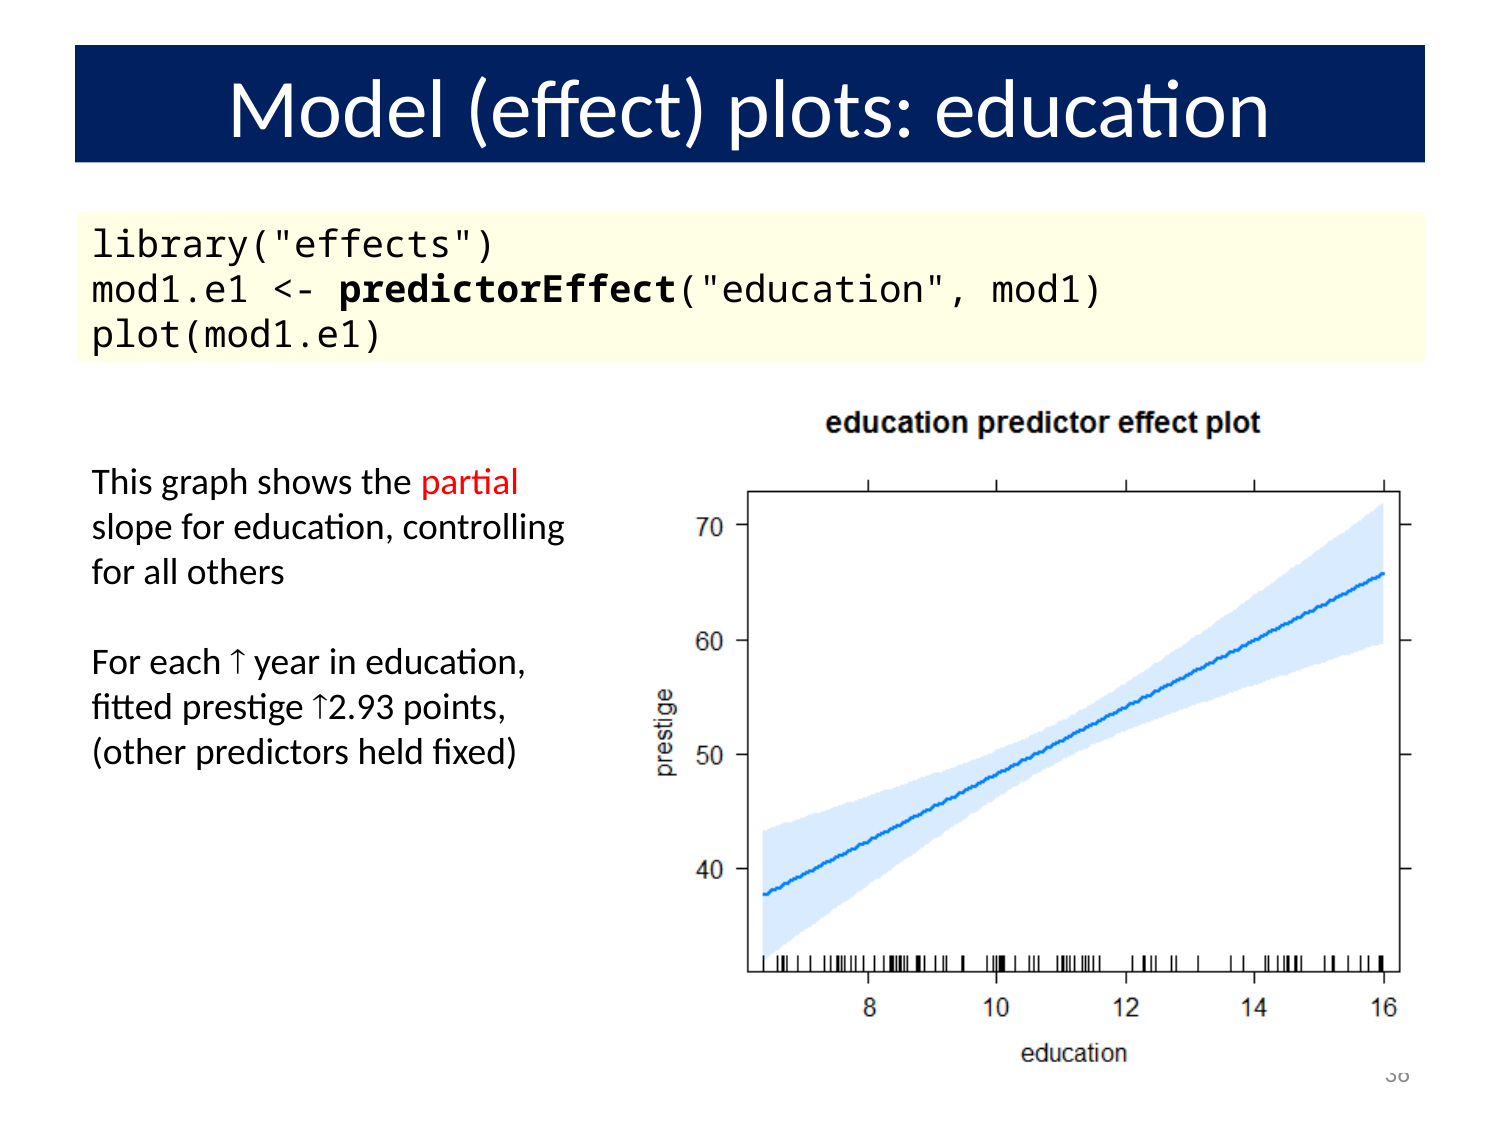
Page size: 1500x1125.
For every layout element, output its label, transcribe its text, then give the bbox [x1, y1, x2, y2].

text_box library("effects") mod1.e1 <- predictorEffect("education", mod1) plot(mod1.e1) [76, 212, 1425, 363]
title Model (effect) plots: education [75, 45, 1425, 163]
slide_number 36 [1074, 1042, 1425, 1103]
picture [652, 405, 1419, 1073]
text_box This graph shows the partial slope for education, controlling for all others For each  year in education, fitted prestige 2.93 points, (other predictors held fixed) [76, 449, 615, 780]
